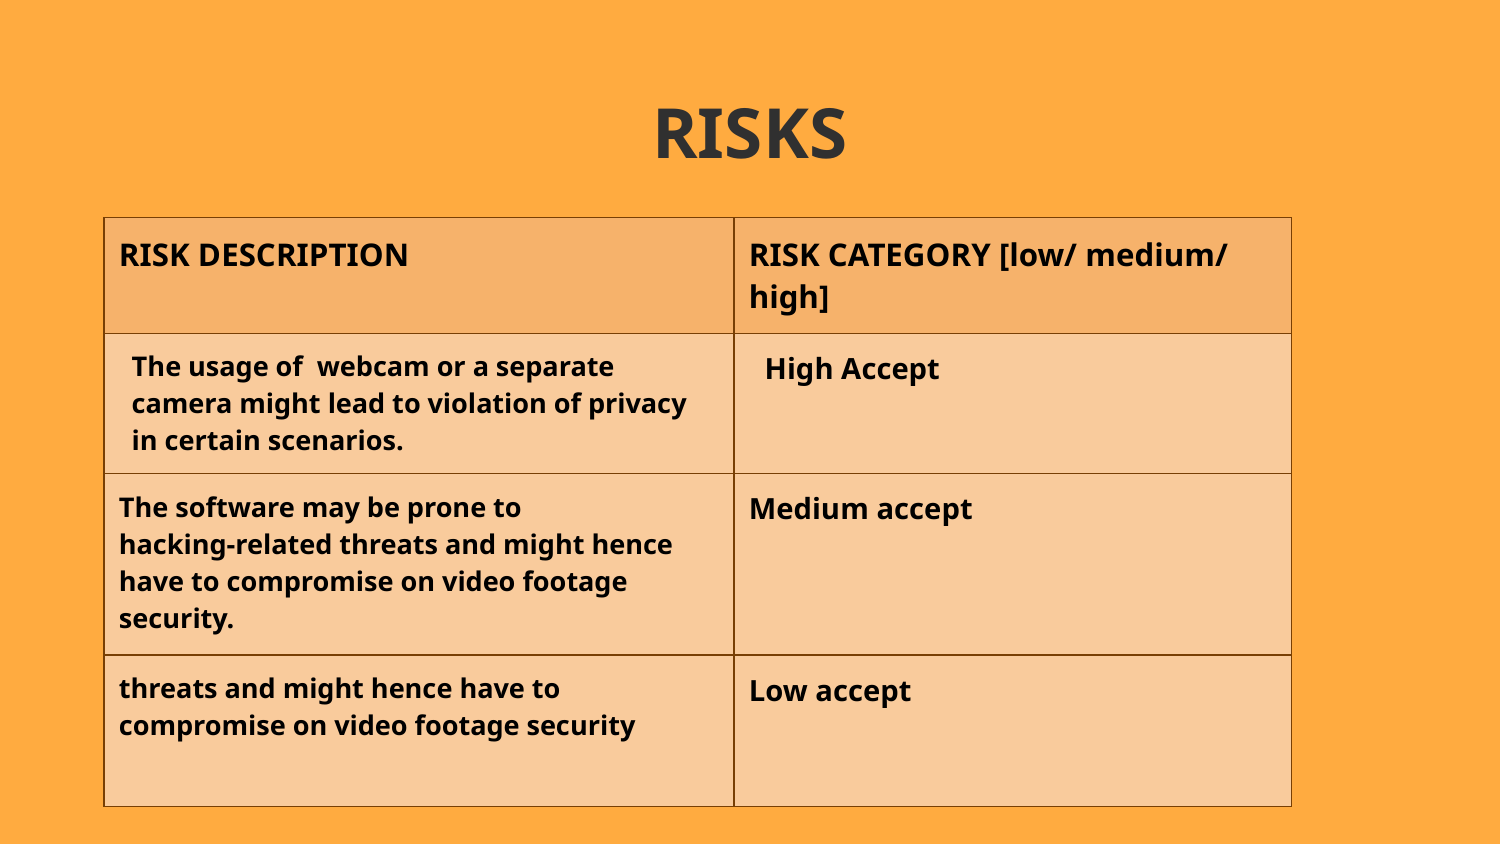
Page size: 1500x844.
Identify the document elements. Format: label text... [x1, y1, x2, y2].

table_cell Medium accept [735, 474, 1291, 654]
table_cell threats and might hence have to compromise on video footage security [105, 656, 733, 806]
title RISKS [51, 74, 1449, 169]
table_cell High Accept [735, 334, 1291, 473]
table_cell Low accept [735, 656, 1291, 806]
table_header RISK CATEGORY [low/ medium/ high] [735, 218, 1291, 333]
table_cell The software may be prone to hacking-related threats and might hence have to compromise on video footage security. [105, 474, 733, 654]
table_cell The usage of webcam or a separate camera might lead to violation of privacy in certain scenarios. [105, 334, 733, 473]
table_header RISK DESCRIPTION [105, 218, 733, 333]
